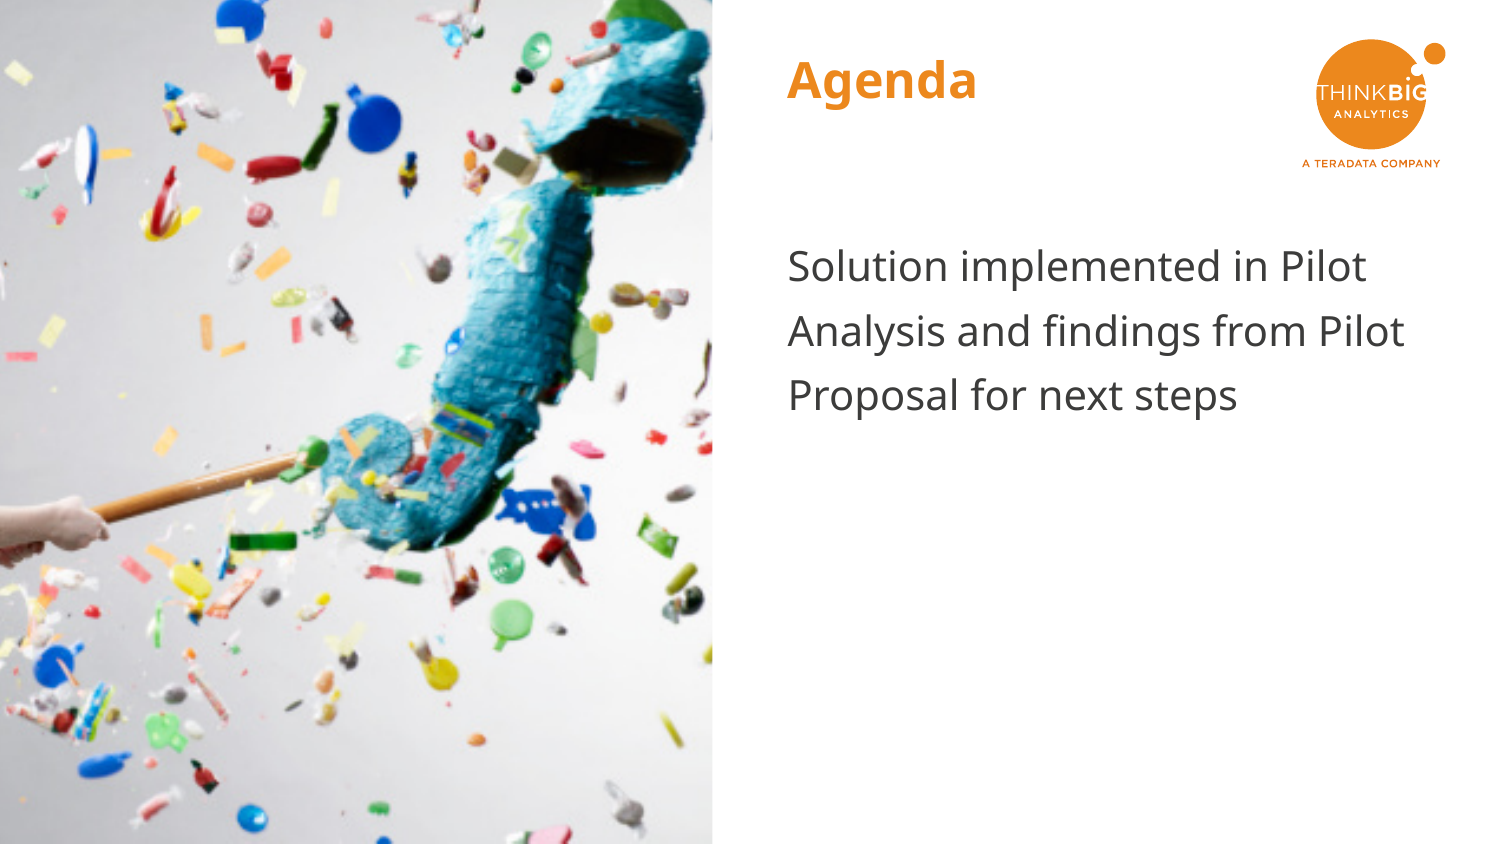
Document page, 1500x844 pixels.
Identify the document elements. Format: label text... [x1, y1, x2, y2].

list Solution implemented in Pilot Analysis and findings from Pilot Proposal for next steps [787, 243, 1425, 802]
picture [0, 0, 713, 844]
title Agenda [787, 52, 1258, 169]
